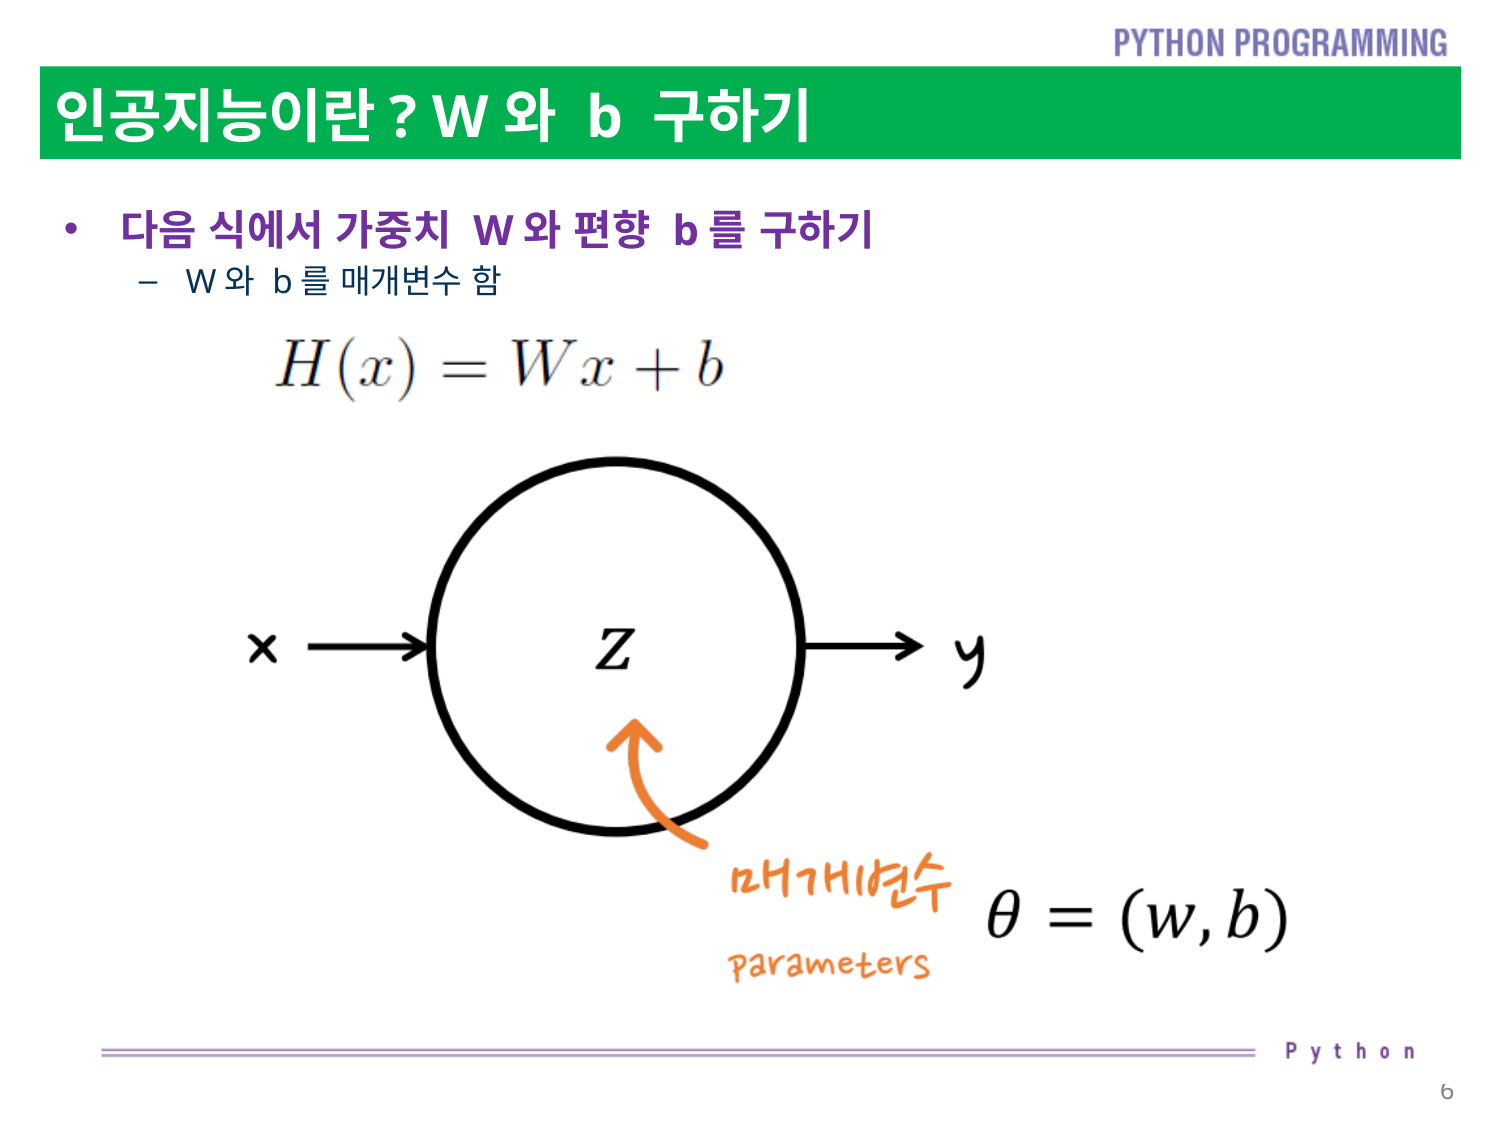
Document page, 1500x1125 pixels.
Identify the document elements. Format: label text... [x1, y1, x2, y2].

picture [1106, 13, 1462, 66]
list 다음 식에서 가중치 W와 편향 b를 구하기 W와 b를 매개변수 함 [48, 195, 1461, 1041]
picture [212, 430, 1317, 1015]
title 인공지능이란? W와 b 구하기 [39, 76, 1444, 152]
slide_number 6 [1119, 1071, 1470, 1112]
picture [258, 309, 743, 421]
picture [18, 1020, 1483, 1084]
